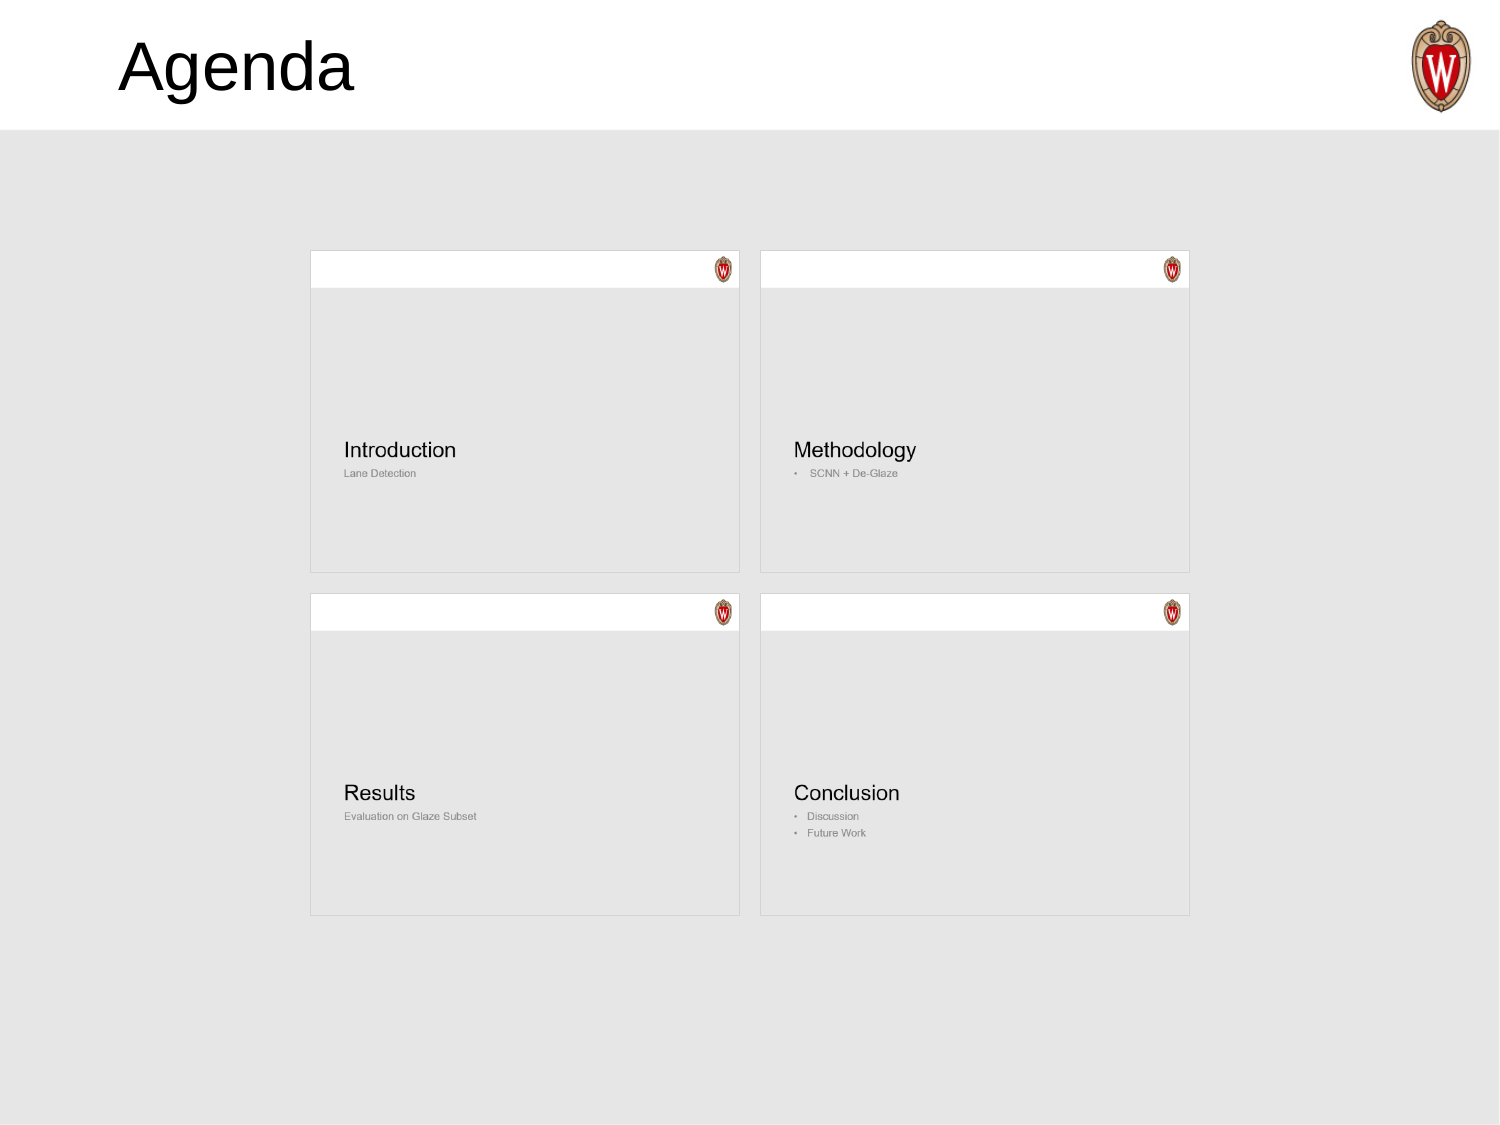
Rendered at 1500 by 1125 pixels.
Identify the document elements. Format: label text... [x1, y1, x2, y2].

title Agenda [103, 15, 1397, 121]
picture [0, 0, 1500, 1125]
